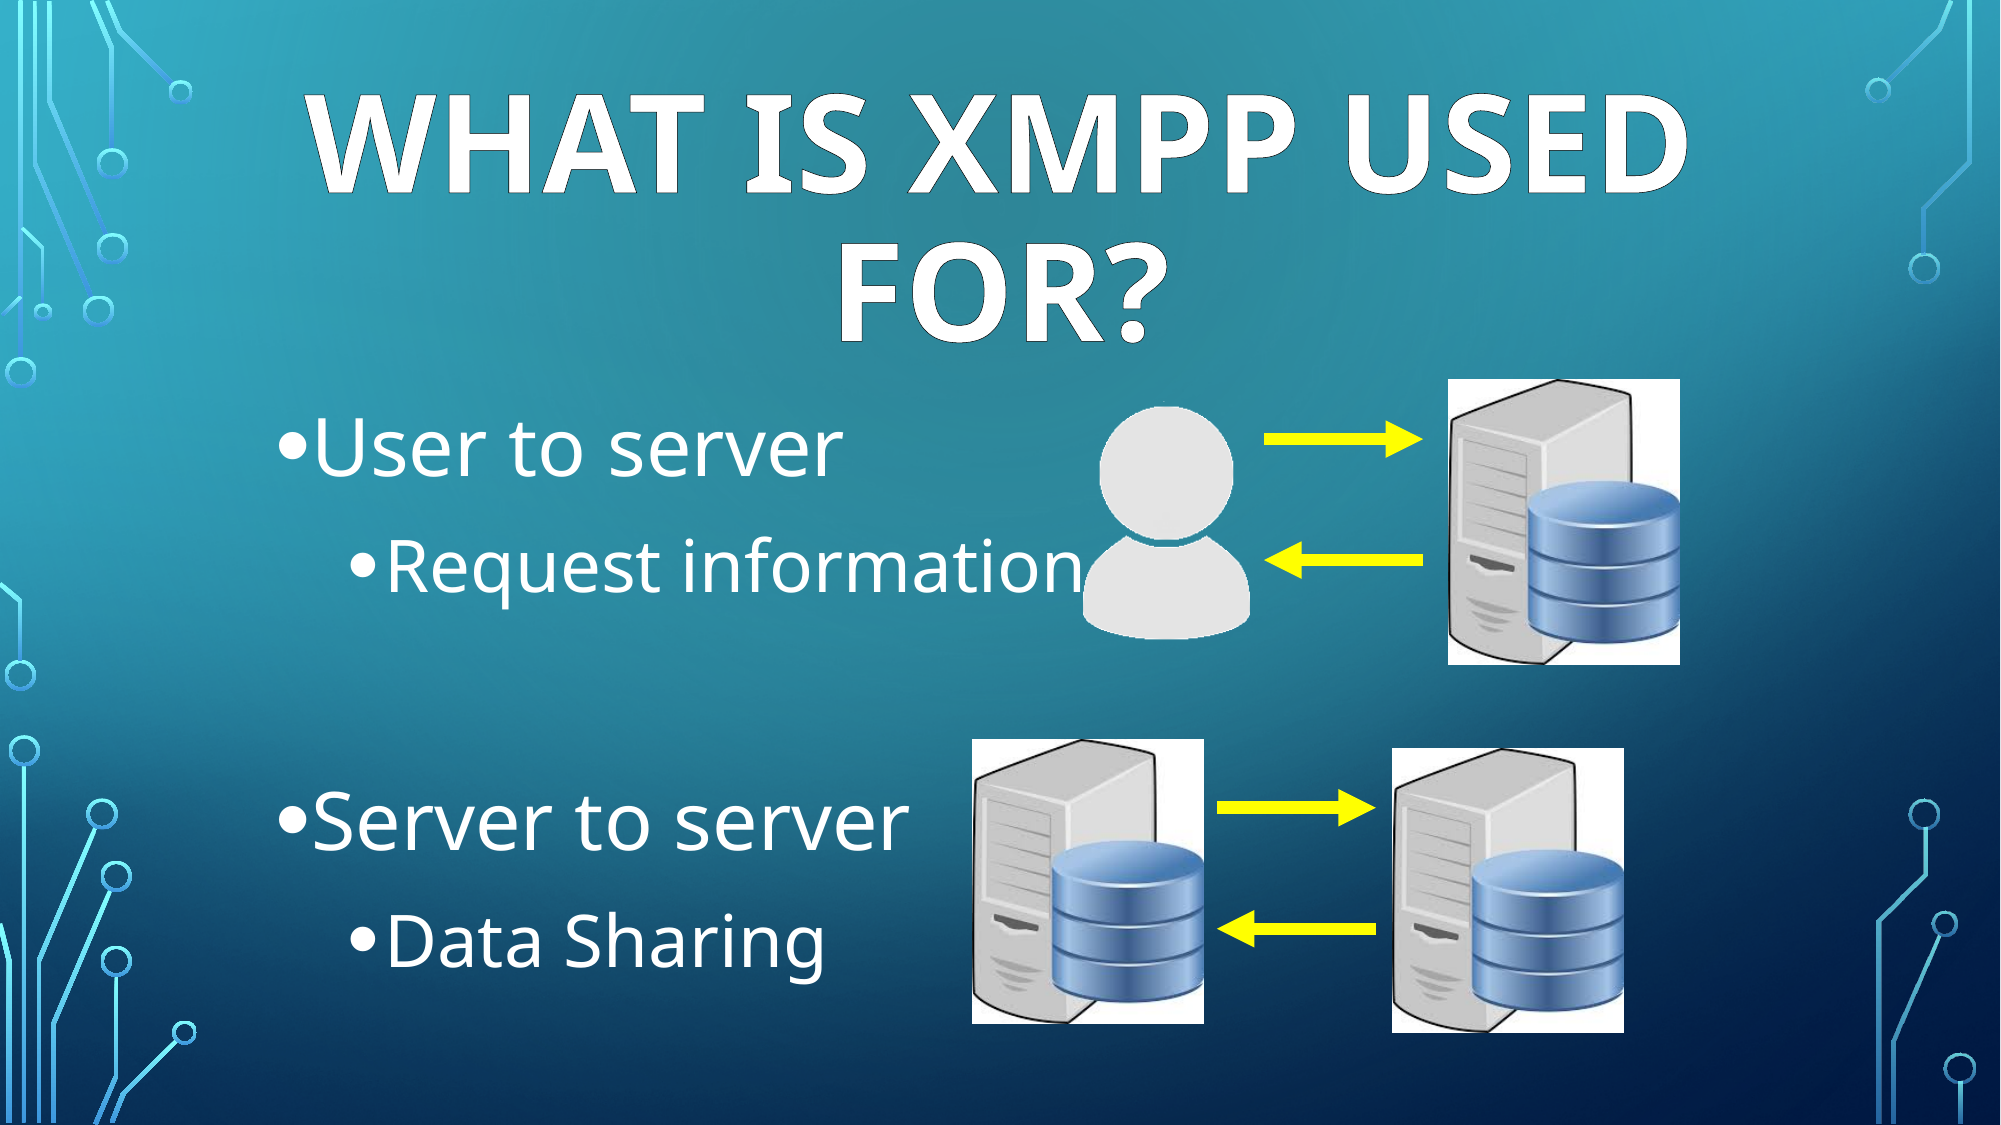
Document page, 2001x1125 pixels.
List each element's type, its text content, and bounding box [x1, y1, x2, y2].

list User to server Request information Server to server Data Sharing [187, 369, 1813, 992]
picture [1448, 379, 1680, 665]
title What is XMPP used for? [187, 101, 1813, 344]
picture [972, 739, 1204, 1025]
picture [1392, 748, 1624, 1034]
picture [1055, 401, 1287, 643]
